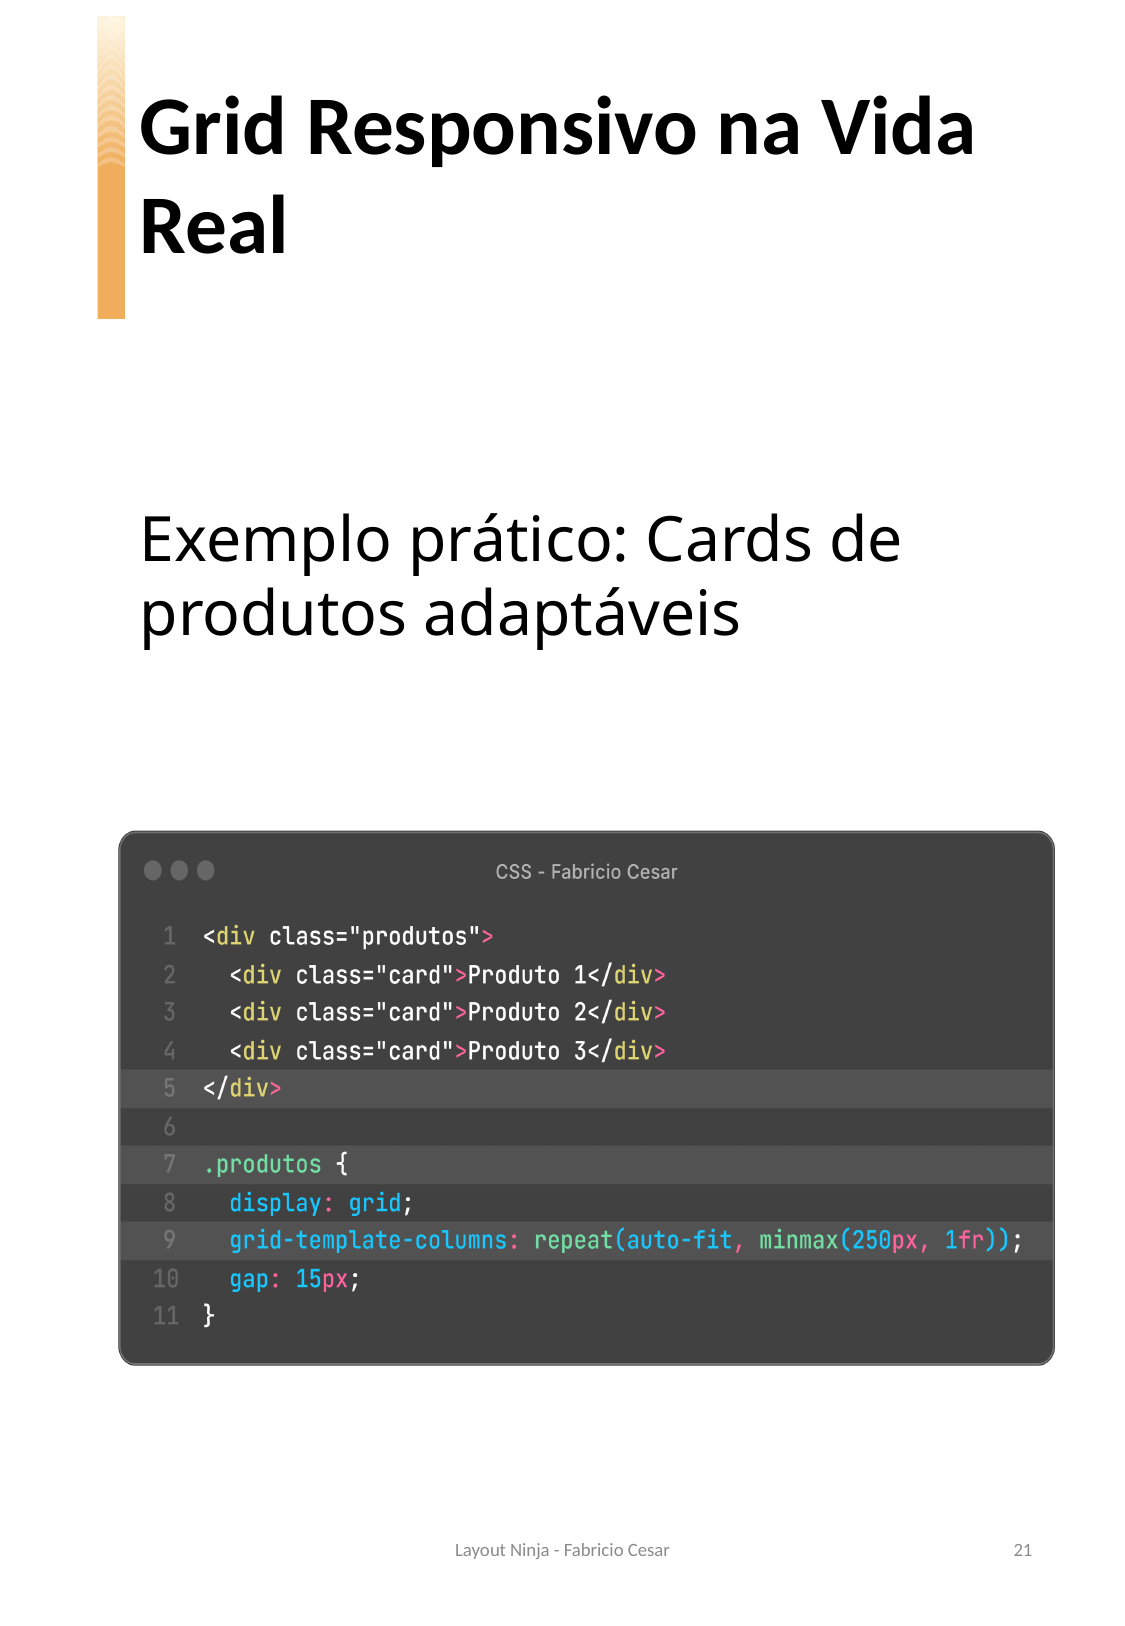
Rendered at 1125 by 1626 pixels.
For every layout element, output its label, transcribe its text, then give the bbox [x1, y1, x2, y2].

text_box Grid Responsivo na Vida Real [124, 63, 1010, 279]
text_box [97, 16, 126, 320]
text_box Exemplo prático: Cards de produtos adaptáveis [124, 491, 1076, 656]
slide_number 21 [794, 1506, 1048, 1593]
picture [97, 806, 1076, 1390]
footer Layout Ninja - Fabricio Cesar [372, 1506, 753, 1593]
